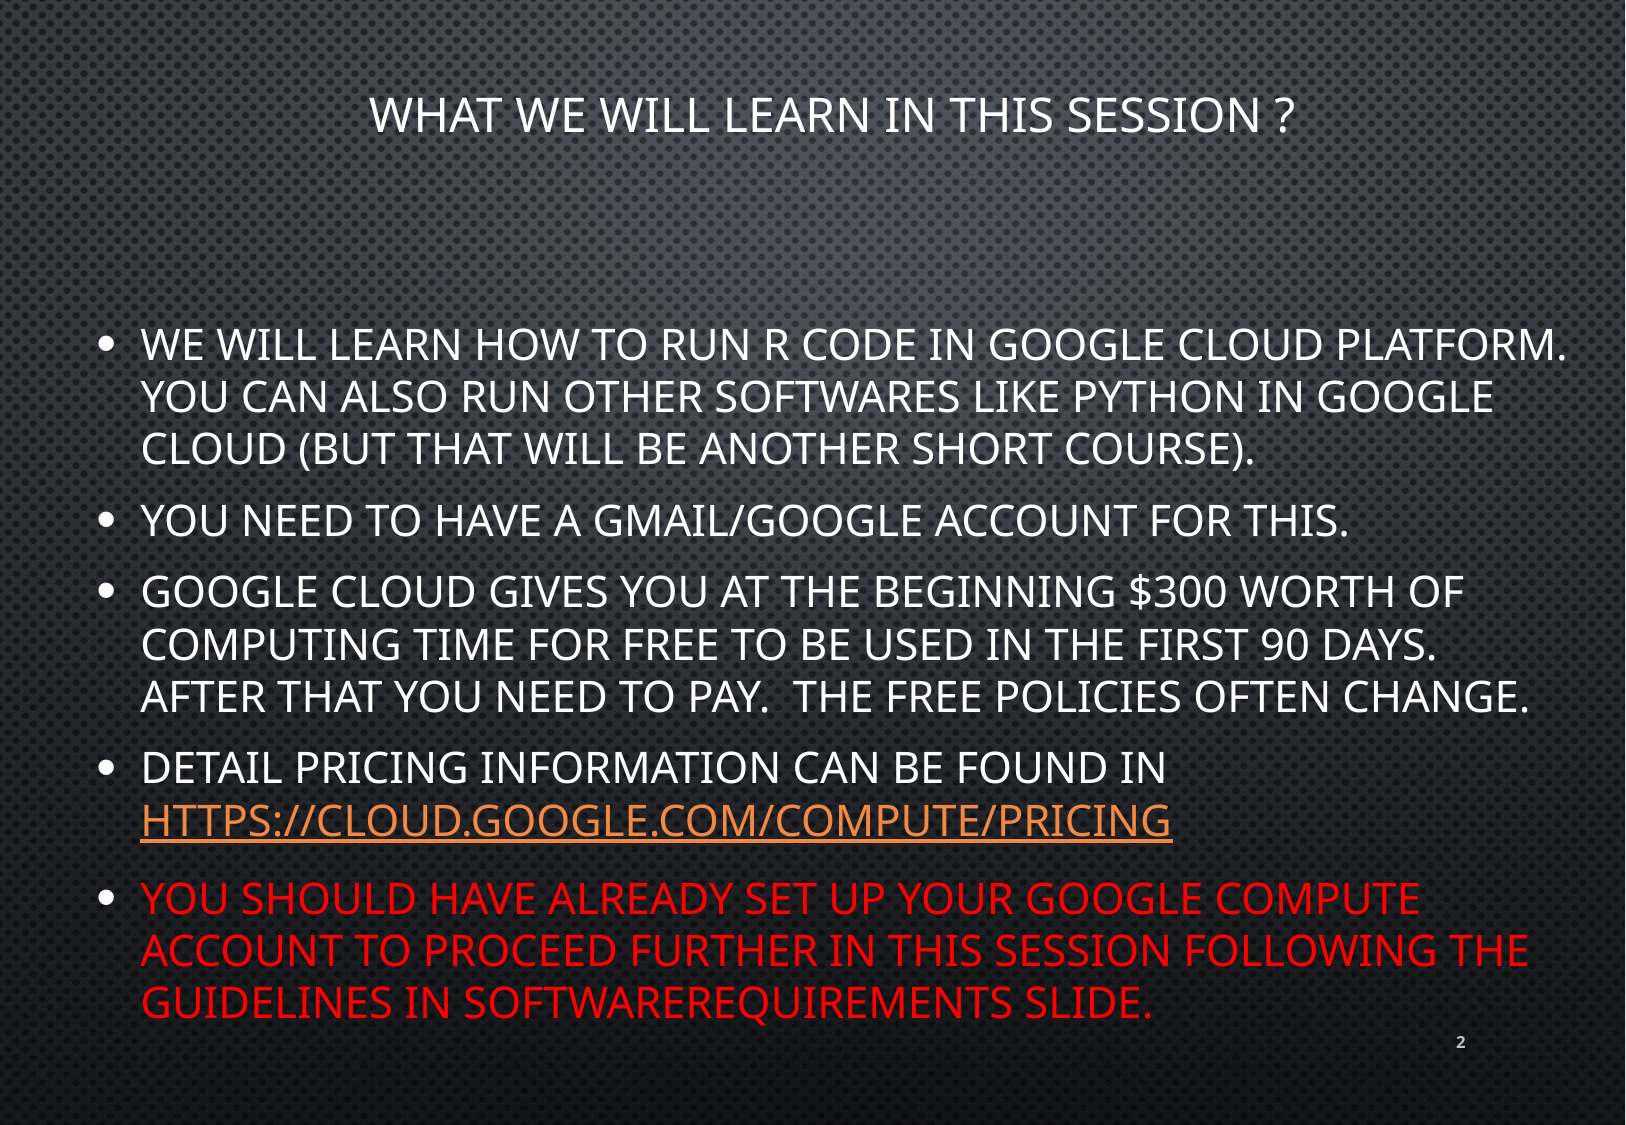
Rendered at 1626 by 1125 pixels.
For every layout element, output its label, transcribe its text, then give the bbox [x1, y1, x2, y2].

subtitle We will Learn how to run R code in Google cloud platform. You can also run other softwares like Python in Google Cloud (but that will be another short course). You need to have a Gmail/Google account for this. Google cloud gives you at the beginning $300 worth of computing time for free to be used in the first 90 days. After that you need to pay. The free policies often change. Detail pricing information can be found in https://cloud.google.com/compute/pricing You should have already set up your google compute account to proceed further in this session following the guidelines in softwarerequirements slide. [81, 237, 1585, 1050]
title What we will learn in this session ? [81, 24, 1585, 150]
slide_number 2 [1406, 1013, 1481, 1074]
